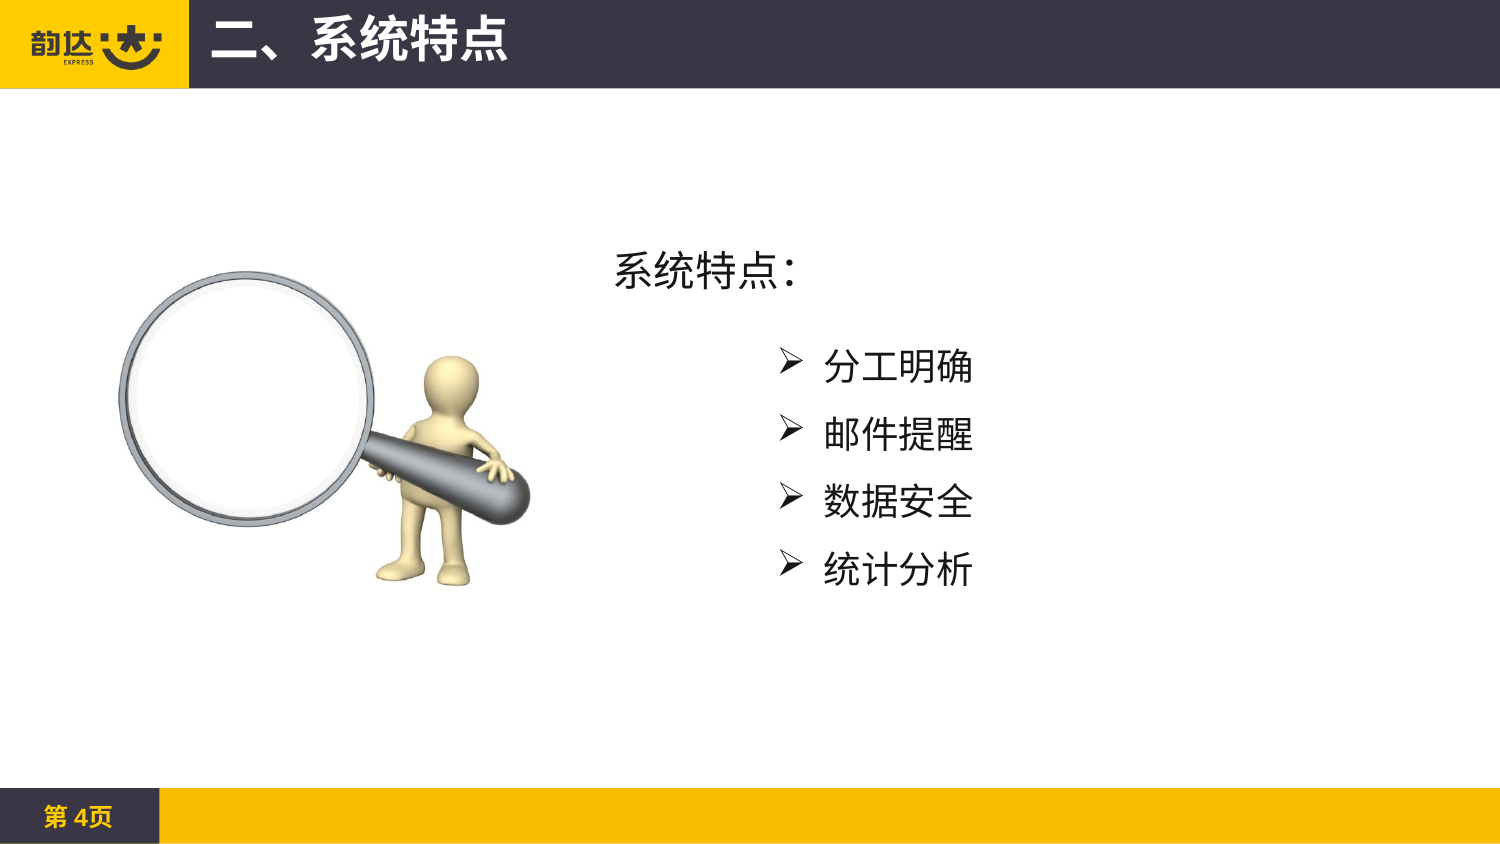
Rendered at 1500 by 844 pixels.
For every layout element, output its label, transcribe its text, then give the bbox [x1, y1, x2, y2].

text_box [596, 237, 1070, 594]
picture [29, 23, 164, 71]
picture [64, 221, 581, 609]
list 二、系统特点 [194, 0, 1091, 71]
